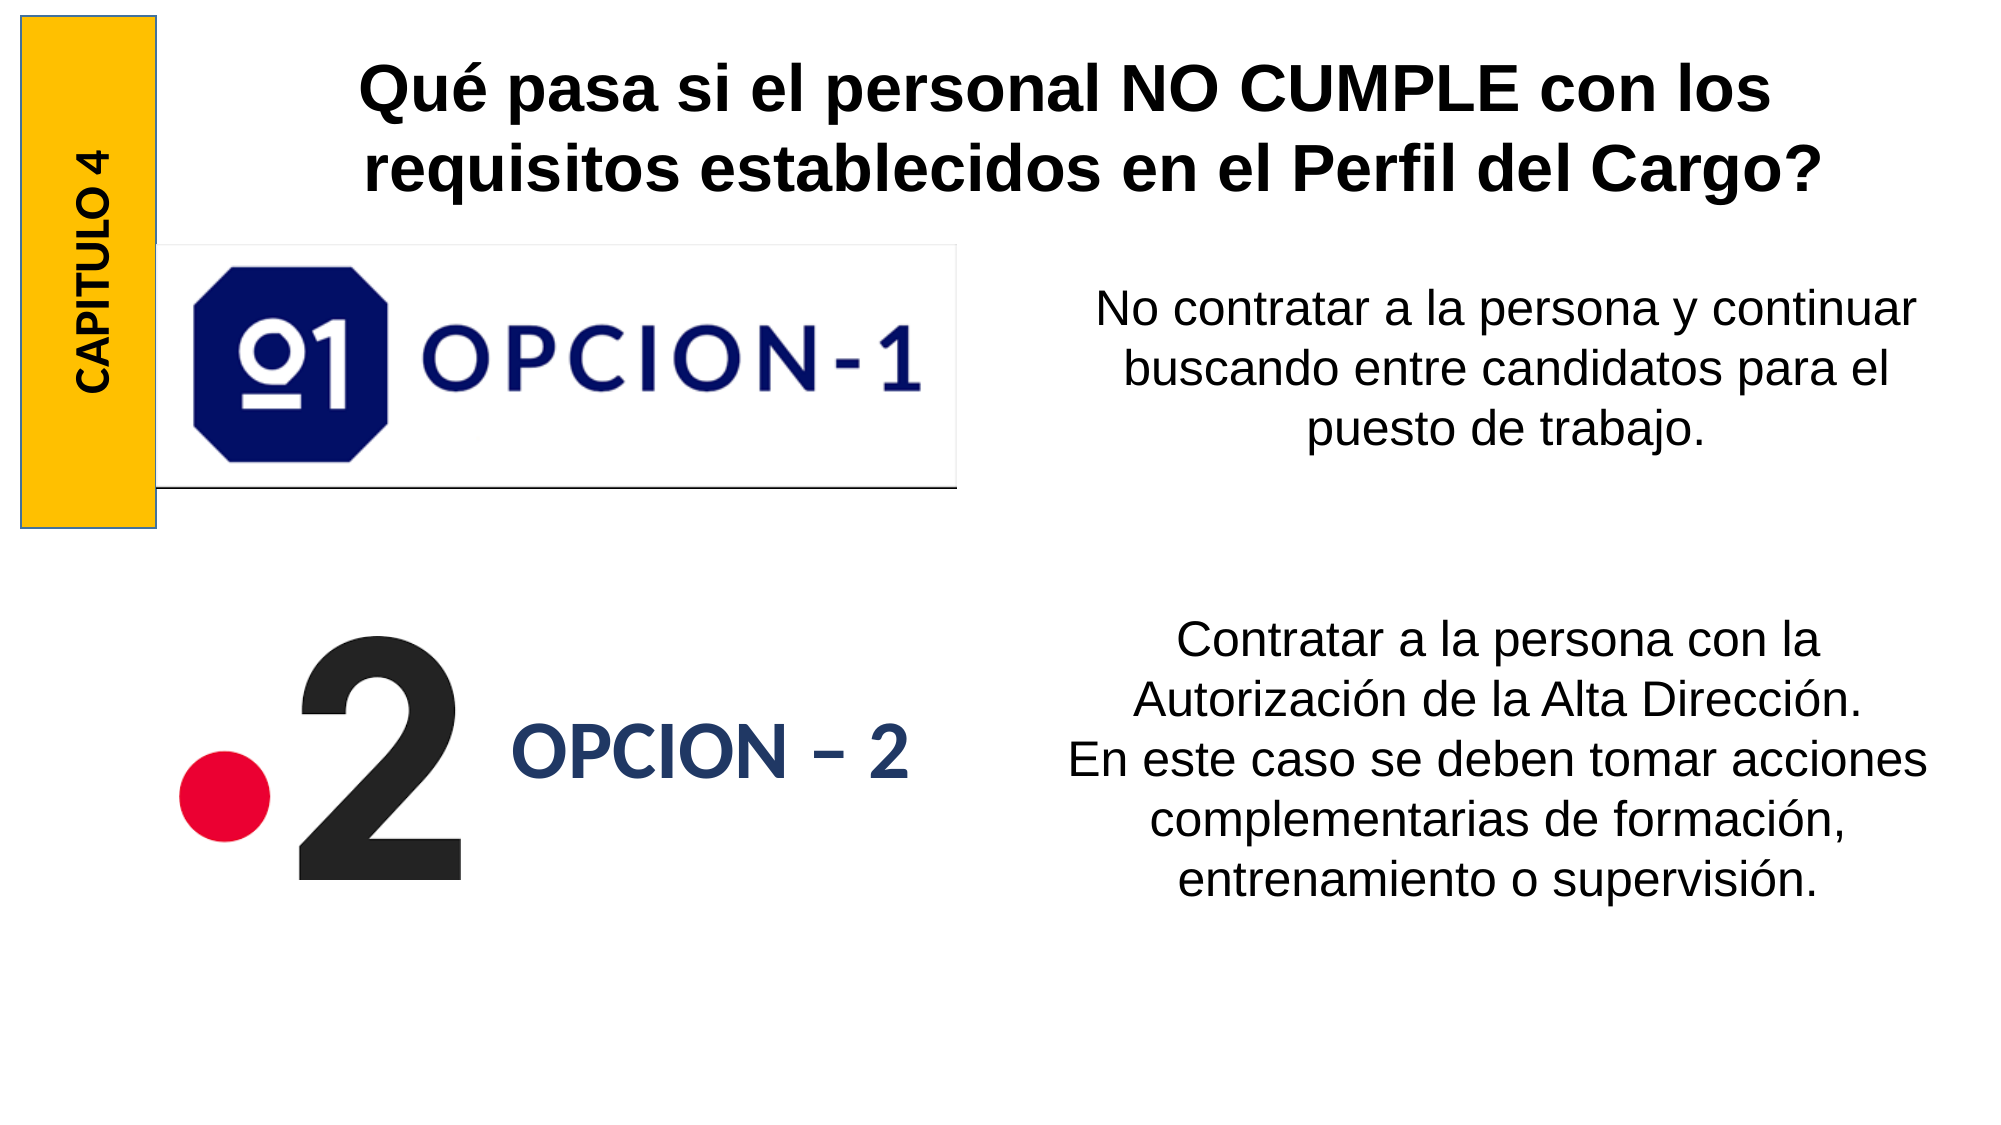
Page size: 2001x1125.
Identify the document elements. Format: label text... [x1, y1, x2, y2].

picture [156, 244, 957, 489]
picture [179, 636, 461, 881]
text_box CAPITULO 4 [20, 15, 157, 529]
text_box No contratar a la persona y continuar buscando entre candidatos para el puesto de trabajo. [1060, 267, 1953, 463]
text_box OPCION – 2 [497, 688, 957, 803]
text_box Qué pasa si el personal NO CUMPLE con los requisitos establecidos en el Perfil del Cargo? [179, 37, 1953, 242]
text_box Contratar a la persona con la Autorización de la Alta Dirección. En este caso se deben tomar acciones complementarias de formación, entrenamiento o supervisión. [1043, 599, 1953, 914]
